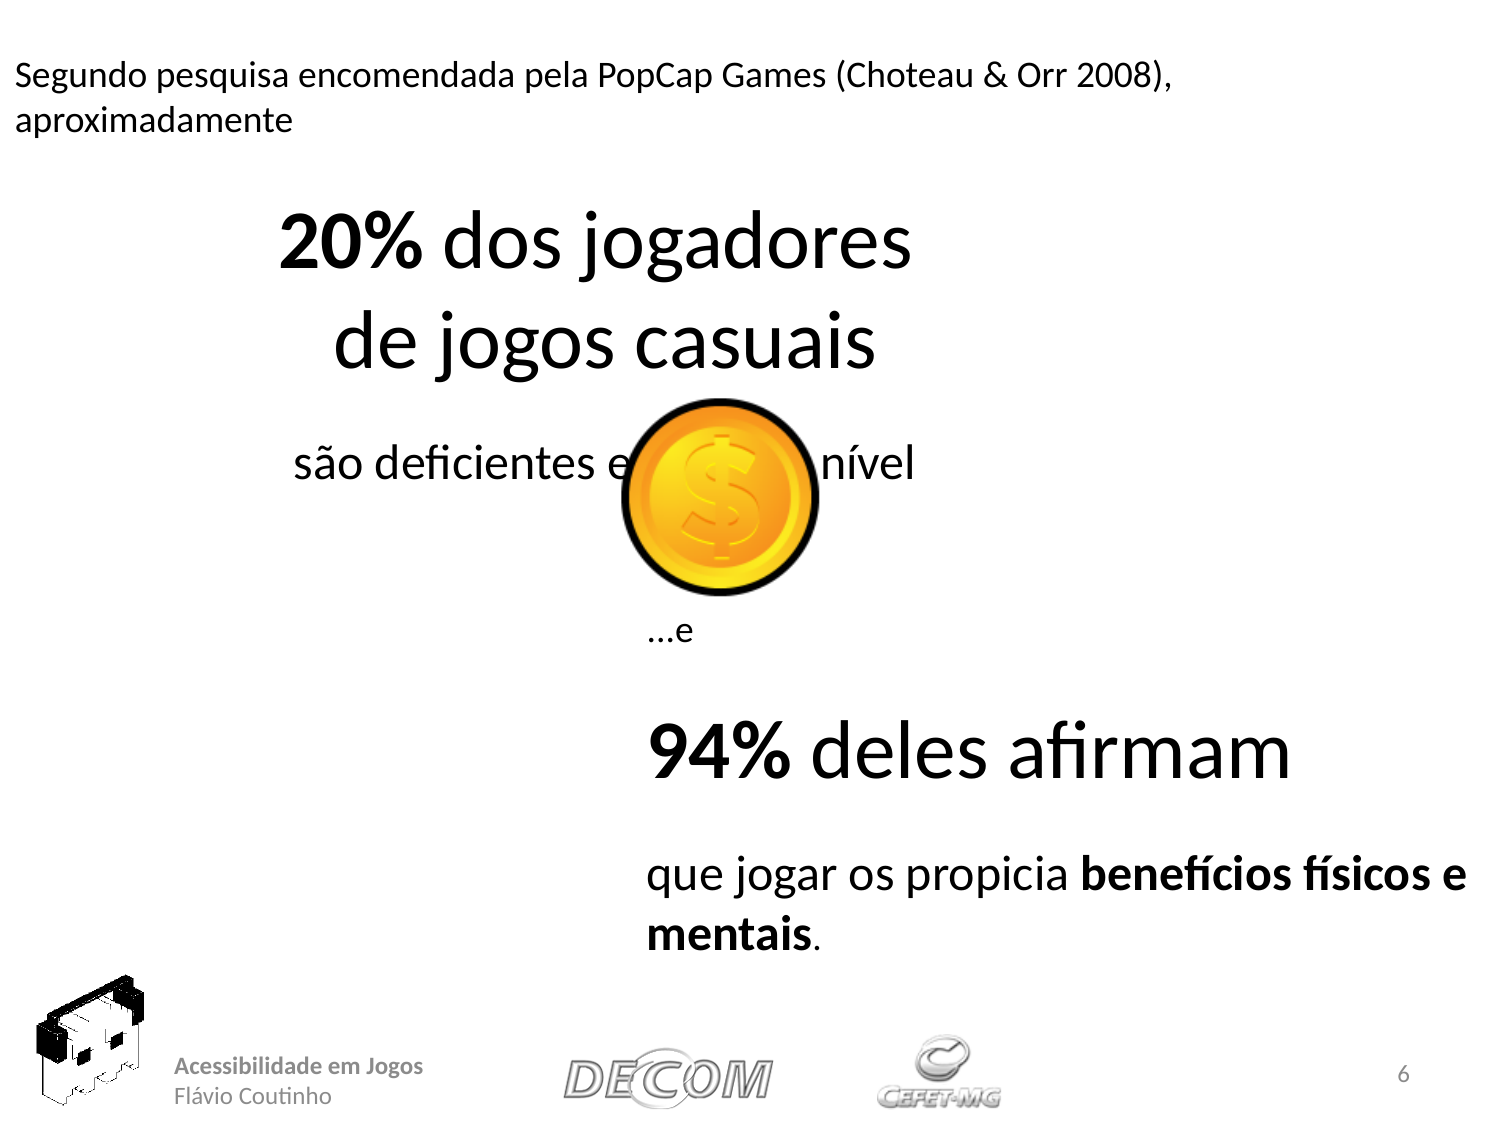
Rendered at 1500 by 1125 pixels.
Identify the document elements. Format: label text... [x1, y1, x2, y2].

text_box Segundo pesquisa encomendada pela PopCap Games (Choteau & Orr 2008), aproximadamente 20% dos jogadores de jogos casuais são deficientes em algum nível [0, 42, 1211, 498]
text_box ...e 94% deles afirmam que jogar os propicia benefícios físicos e mentais. [631, 597, 1500, 968]
picture [561, 1046, 774, 1111]
picture [619, 396, 821, 598]
slide_number 6 [1074, 1042, 1425, 1103]
picture [877, 1034, 1003, 1110]
